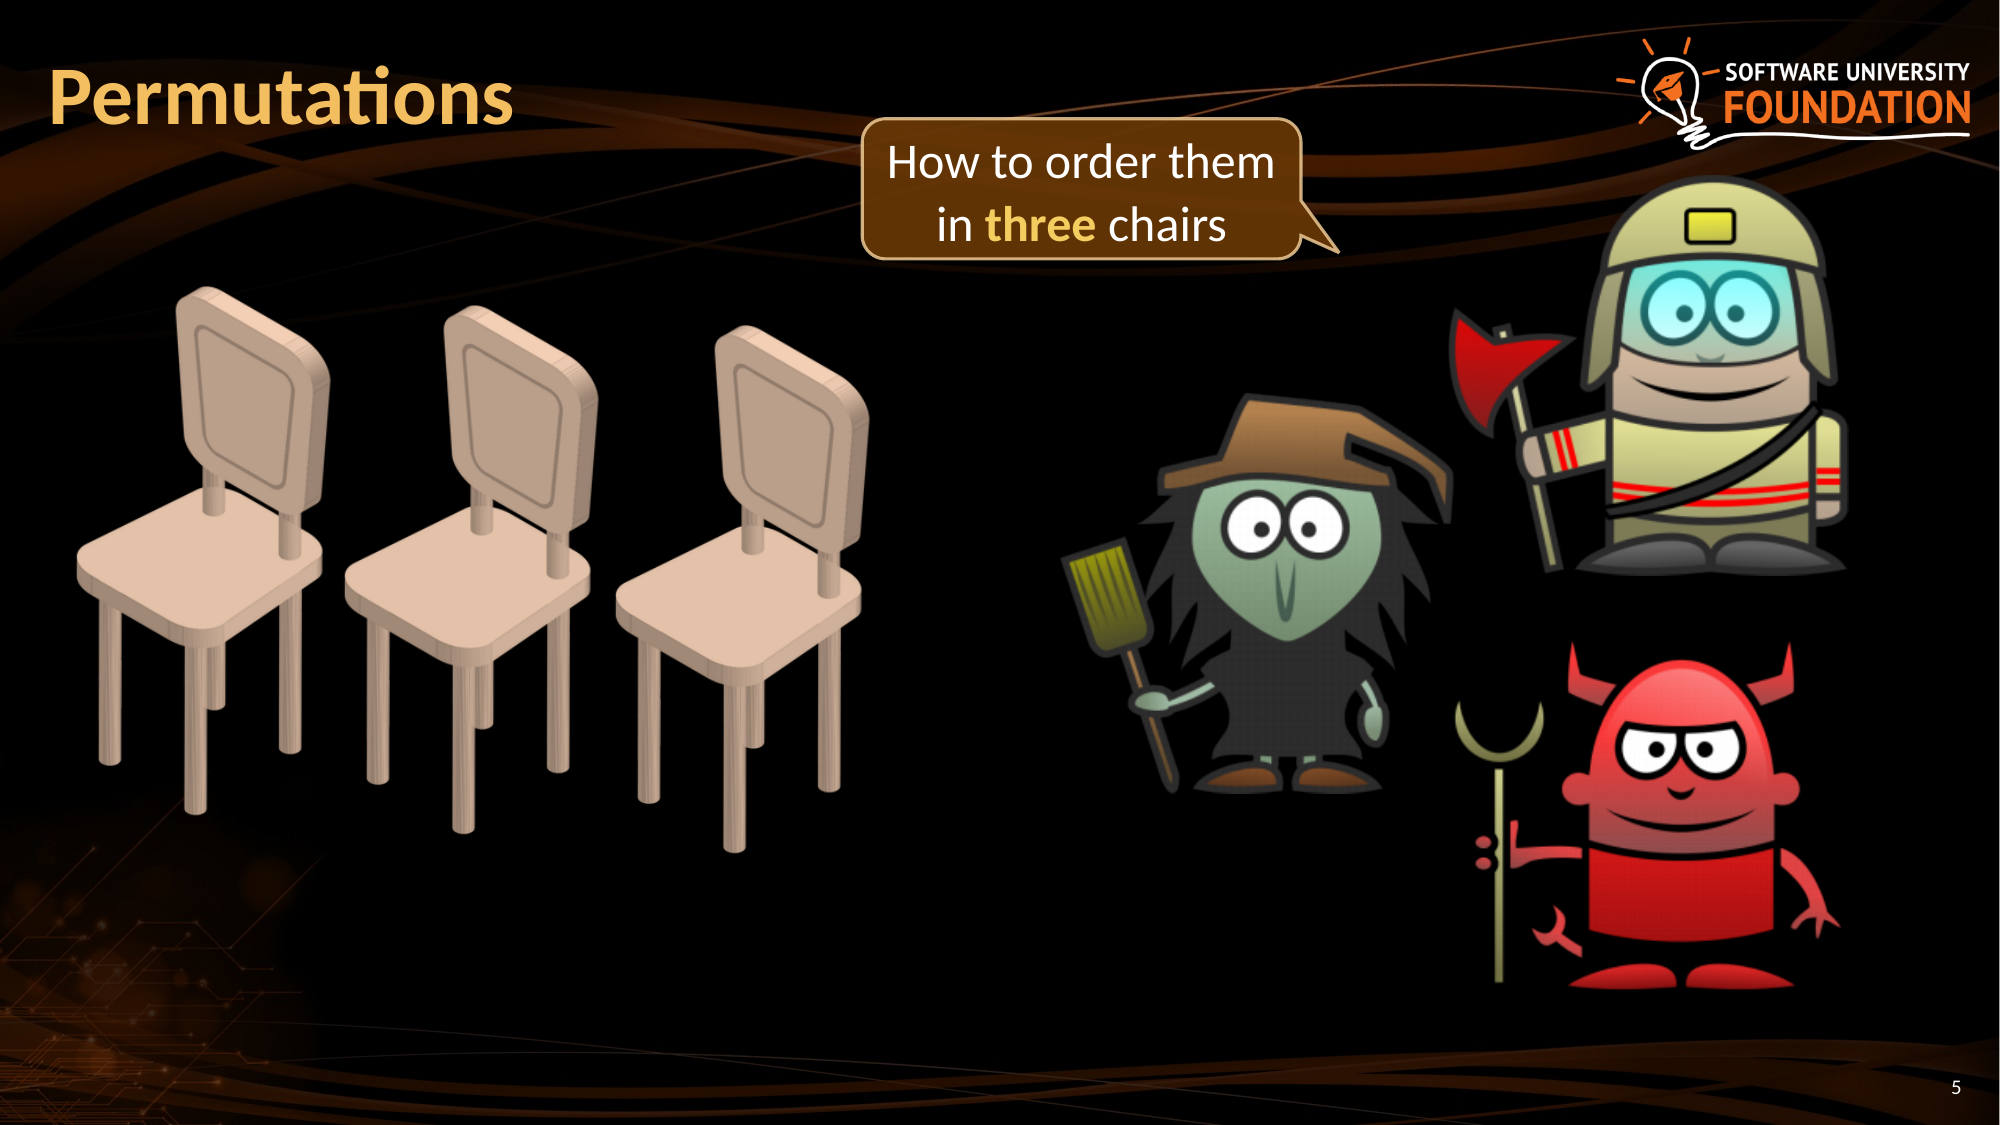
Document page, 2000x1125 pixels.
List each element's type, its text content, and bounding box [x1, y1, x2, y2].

title Permutations [30, 6, 1602, 189]
slide_number 5 [1897, 1070, 1968, 1103]
picture [0, 0, 2000, 1125]
text_box How to order them in three chairs [861, 117, 1340, 260]
